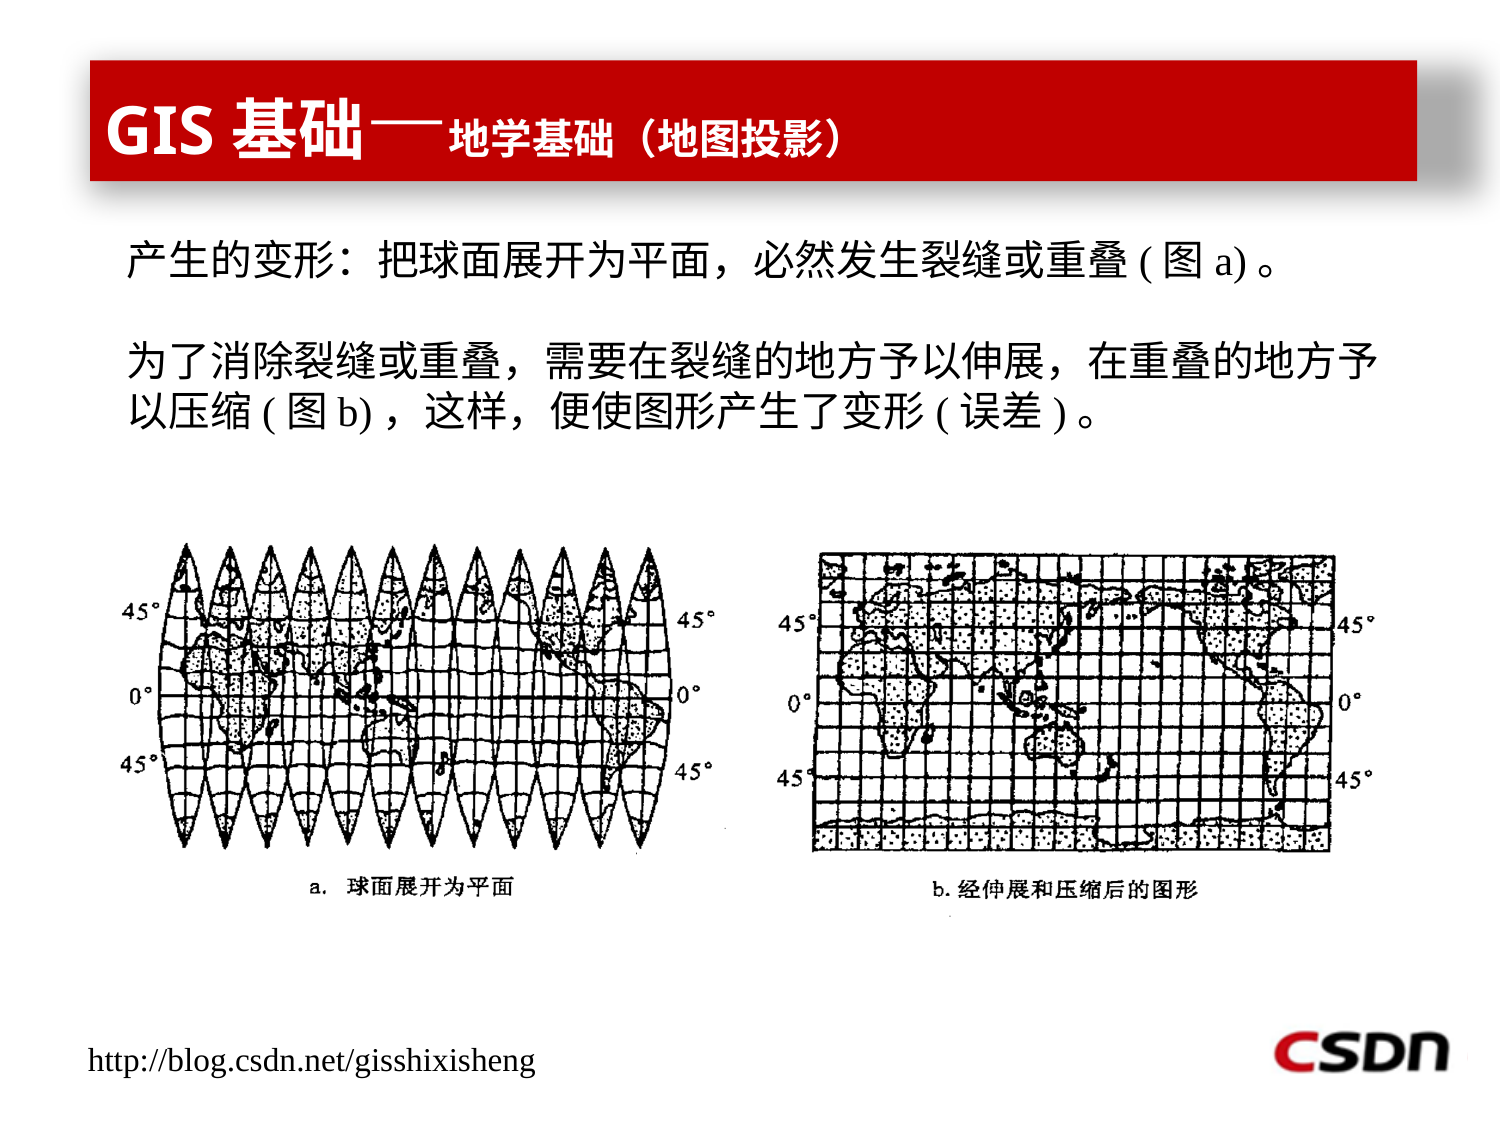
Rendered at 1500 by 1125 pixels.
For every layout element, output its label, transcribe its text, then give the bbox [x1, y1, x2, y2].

text_box 产生的变形：把球面展开为平面，必然发生裂缝或重叠(图a)。 为了消除裂缝或重叠，需要在裂缝的地方予以伸展，在重叠的地方予以压缩(图b)，这样，便使图形产生了变形(误差)。 [112, 226, 1418, 442]
picture [768, 526, 1427, 917]
text_box GIS基础—地学基础（地图投影） [90, 60, 1418, 182]
picture [103, 527, 762, 906]
text_box http://blog.csdn.net/gisshixisheng [5, 1031, 620, 1086]
picture [1248, 999, 1468, 1083]
